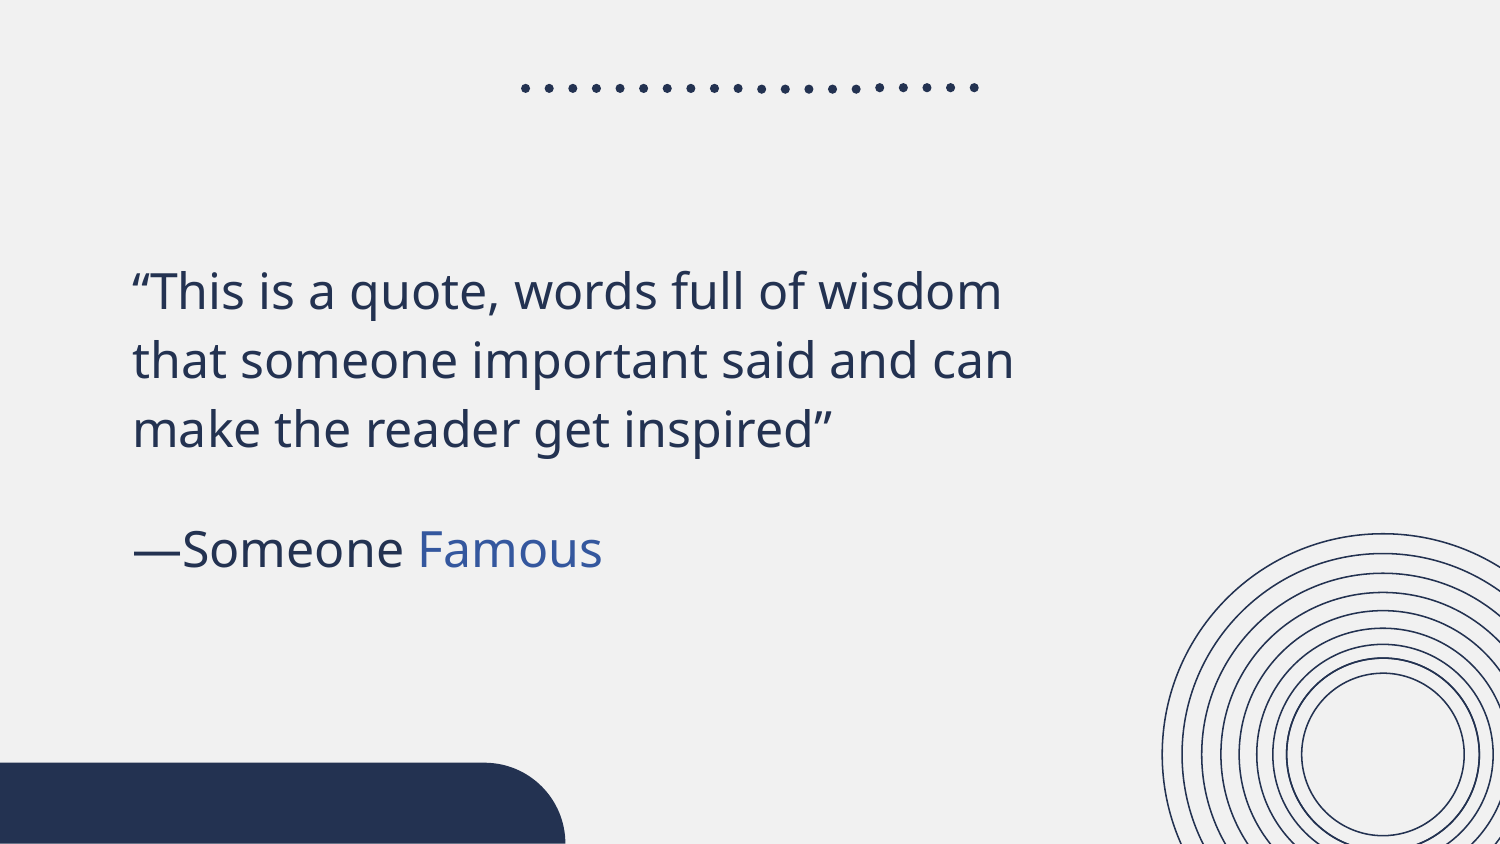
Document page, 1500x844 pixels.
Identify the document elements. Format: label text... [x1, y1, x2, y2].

title —Someone Famous [117, 502, 1074, 591]
subtitle “This is a quote, words full of wisdom that someone important said and can make the reader get inspired” [117, 234, 1074, 473]
